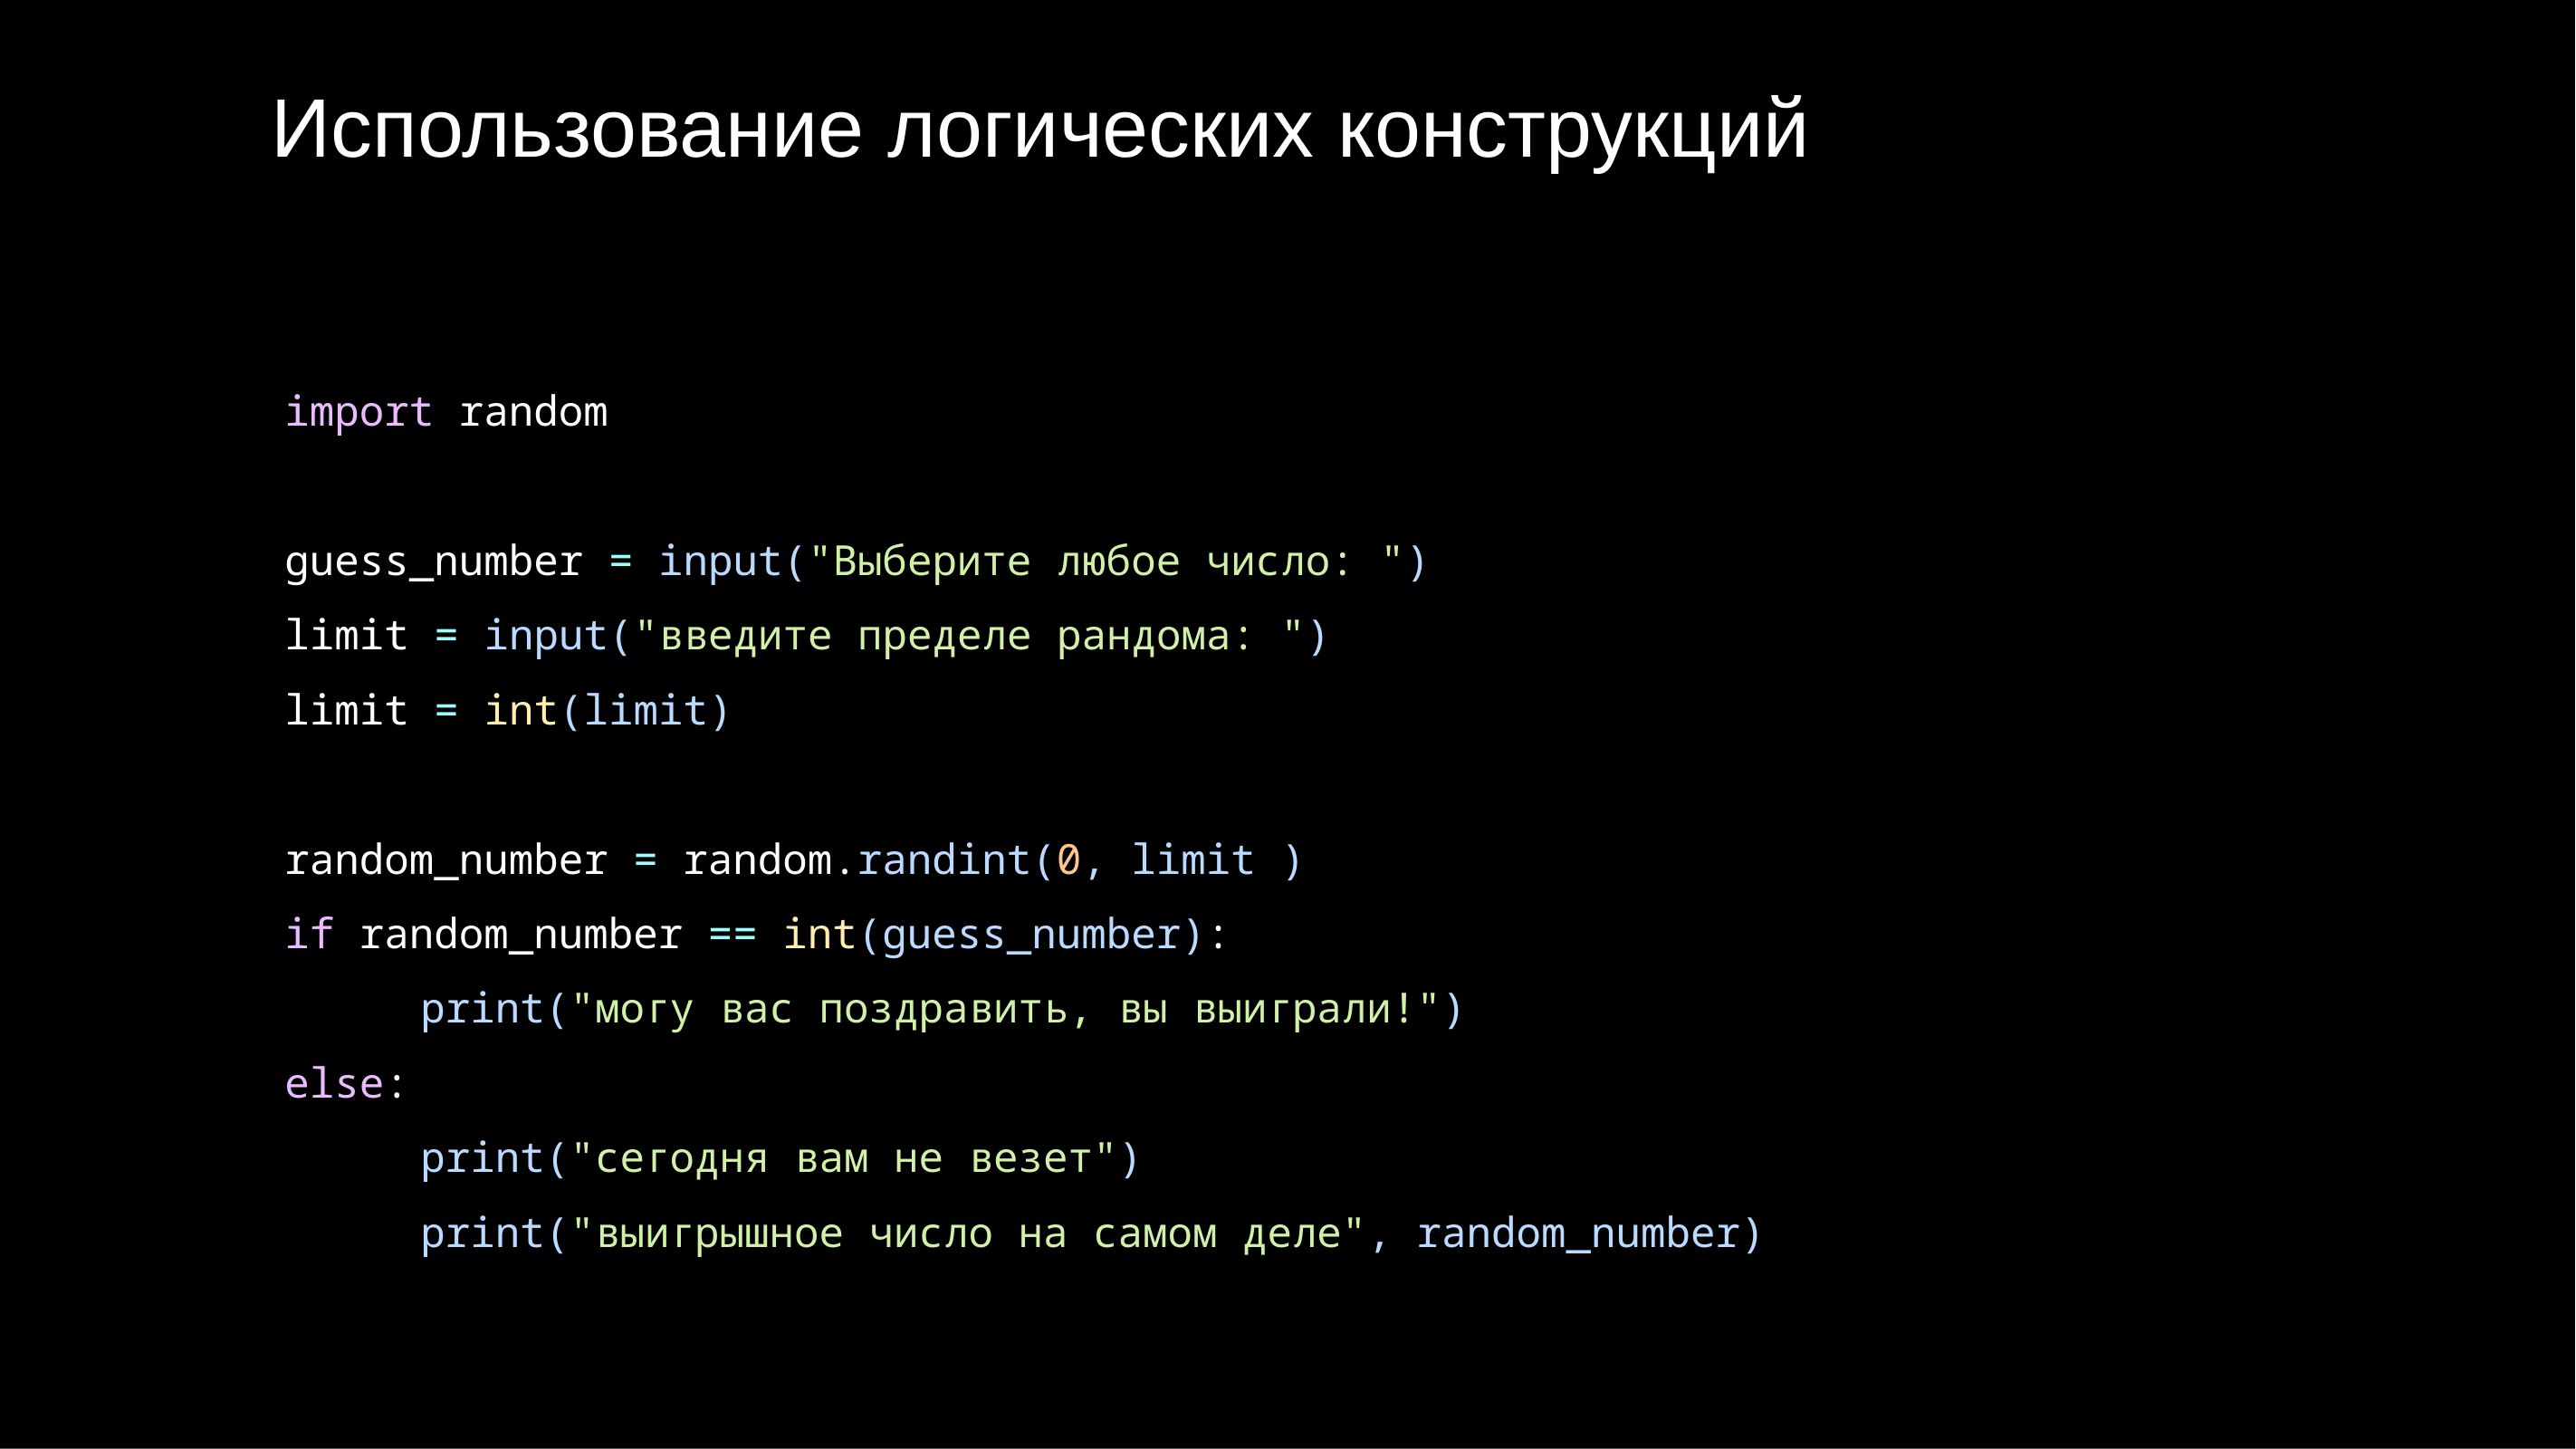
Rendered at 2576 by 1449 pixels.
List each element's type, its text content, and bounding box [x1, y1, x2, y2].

title Использование логических конструкций [271, 32, 2561, 264]
text_box import random guess_number = input("Выберите любое число: ") limit = input("введите пределе рандома: ") limit = int(limit) random_number = random.randint(0, limit ) if random_number == int(guess_number): print("могу вас поздравить, вы выиграли!") else: print("сегодня вам не везет") print("выигрышное число на самом деле", random_number) [271, 352, 2358, 1412]
